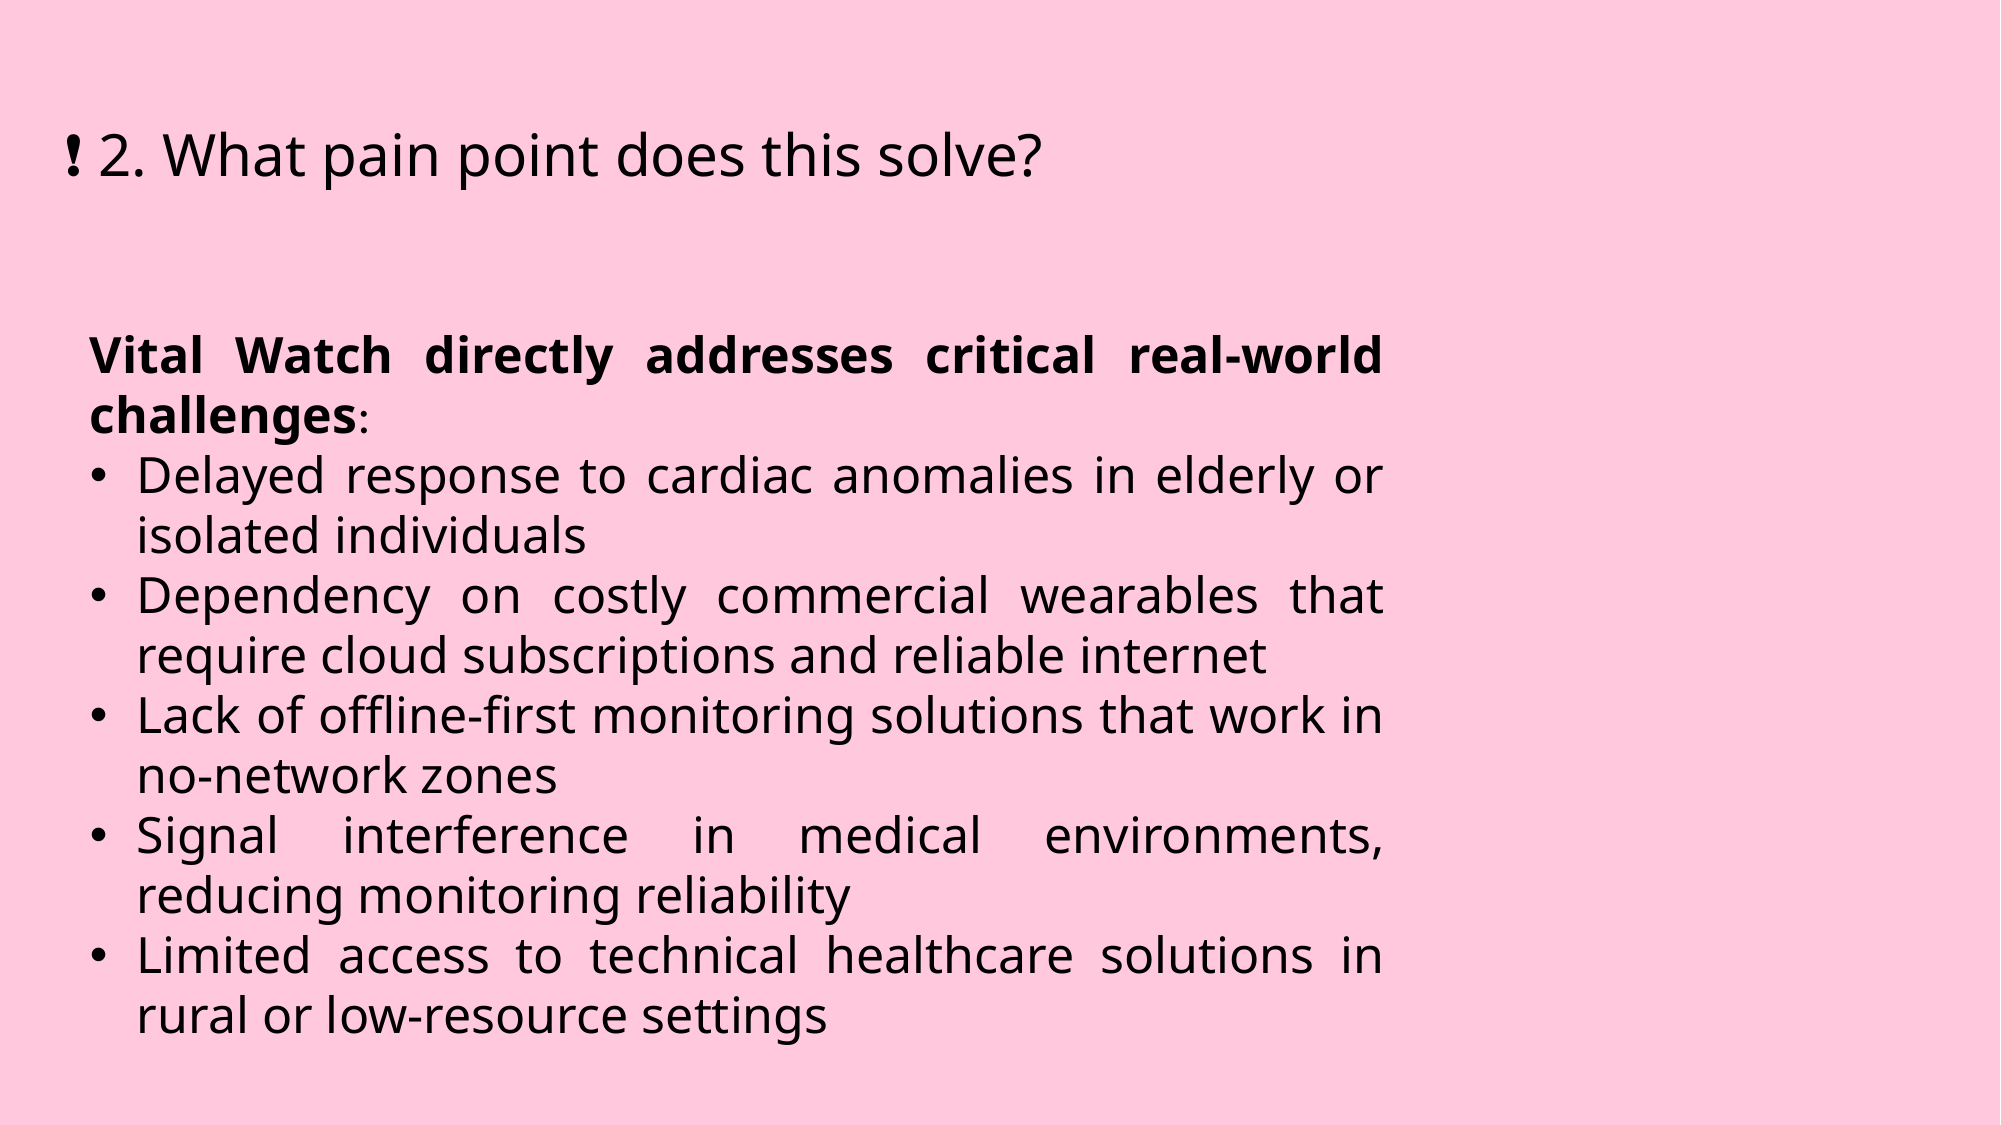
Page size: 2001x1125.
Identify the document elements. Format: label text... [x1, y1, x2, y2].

text_box ❗ 2. What pain point does this solve? [49, 110, 1327, 196]
text_box Vital Watch directly addresses critical real-world challenges: Delayed response to cardiac anomalies in elderly or isolated individuals Dependency on costly commercial wearables that require cloud subscriptions and reliable internet Lack of offline-first monitoring solutions that work in no-network zones Signal interference in medical environments, reducing monitoring reliability Limited access to technical healthcare solutions in rural or low-resource settings [75, 316, 1400, 1052]
